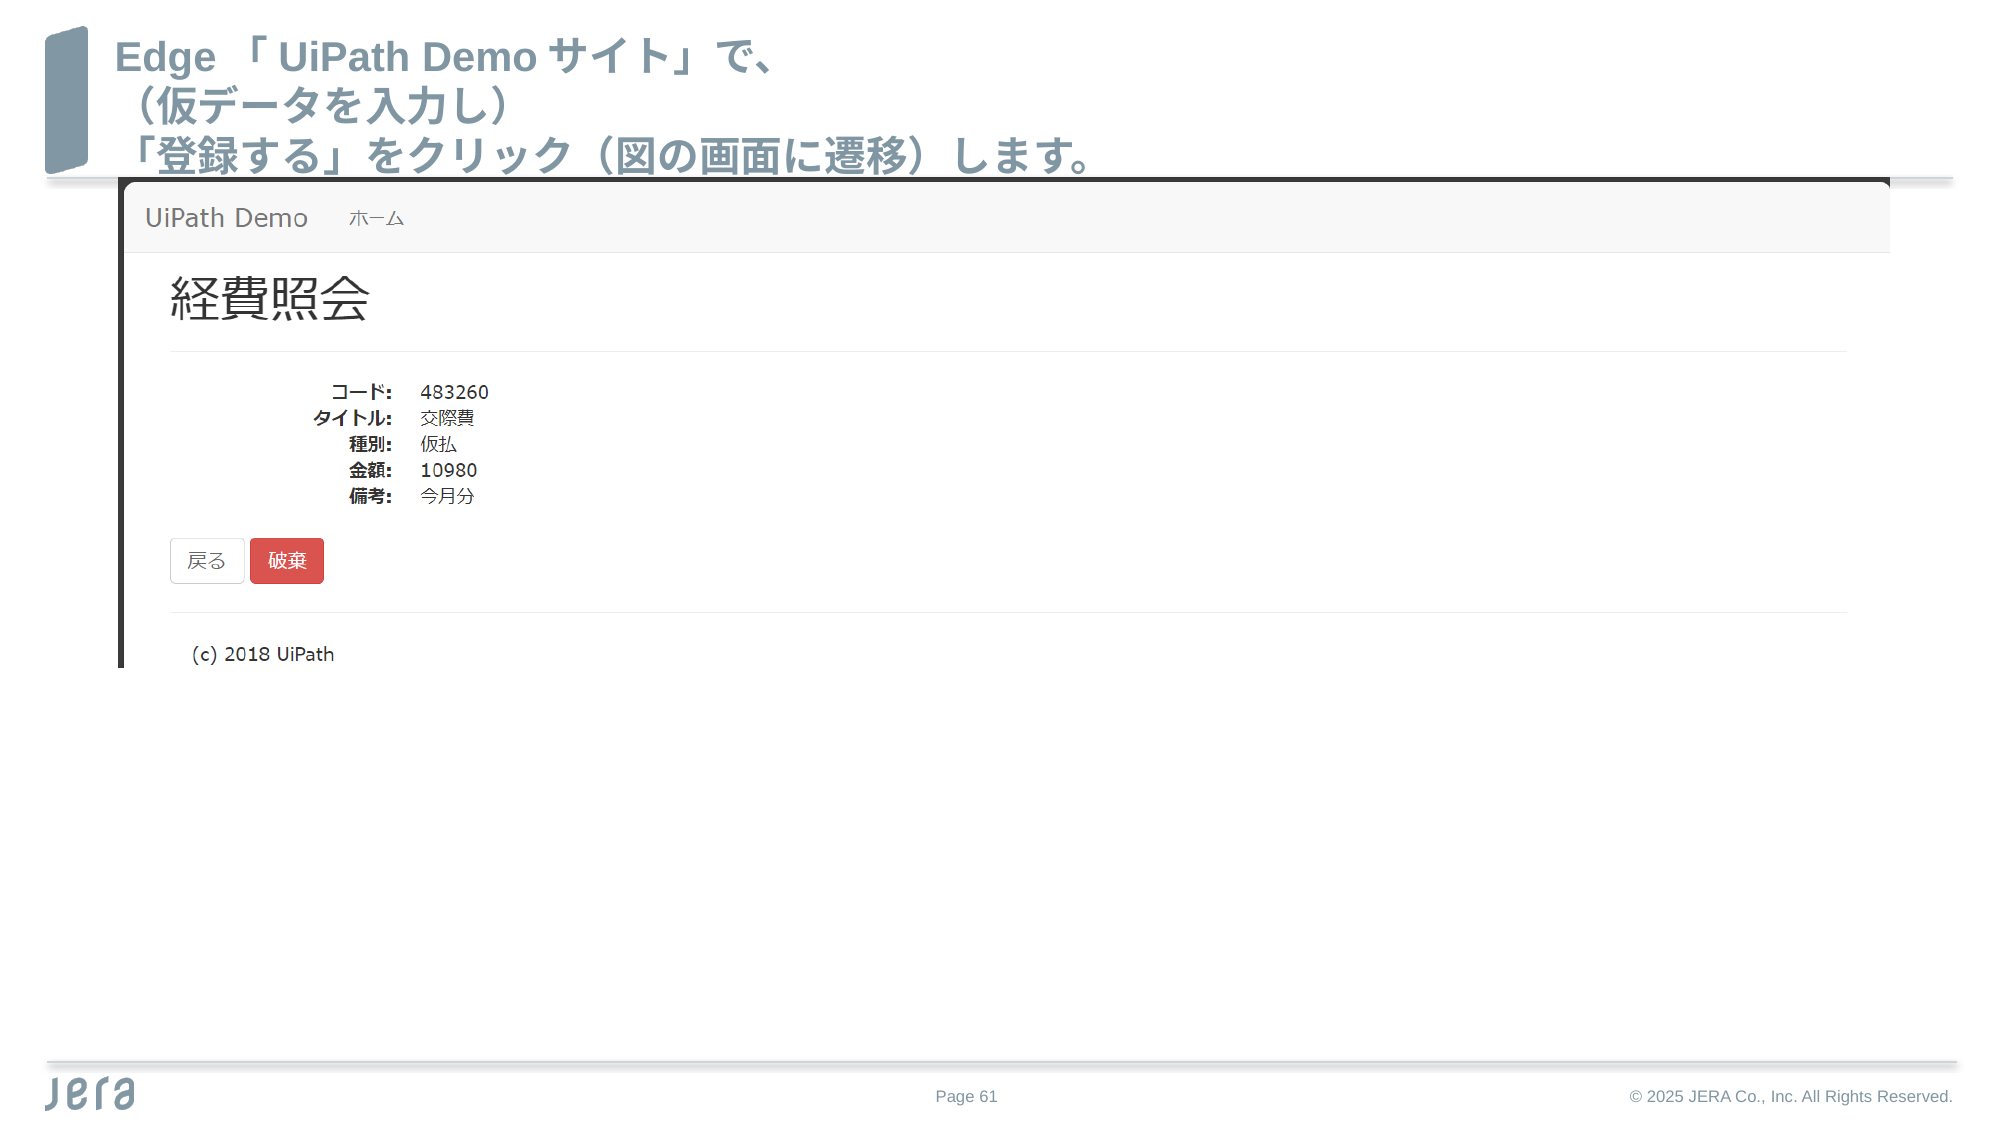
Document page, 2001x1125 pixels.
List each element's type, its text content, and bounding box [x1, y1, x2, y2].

title Edge「UiPath Demoサイト」で、 （仮データを入力し） 「登録する」をクリック（図の画面に遷移）します。 [114, 29, 1955, 148]
picture [45, 1076, 134, 1111]
picture [117, 176, 1890, 668]
picture [45, 26, 88, 174]
